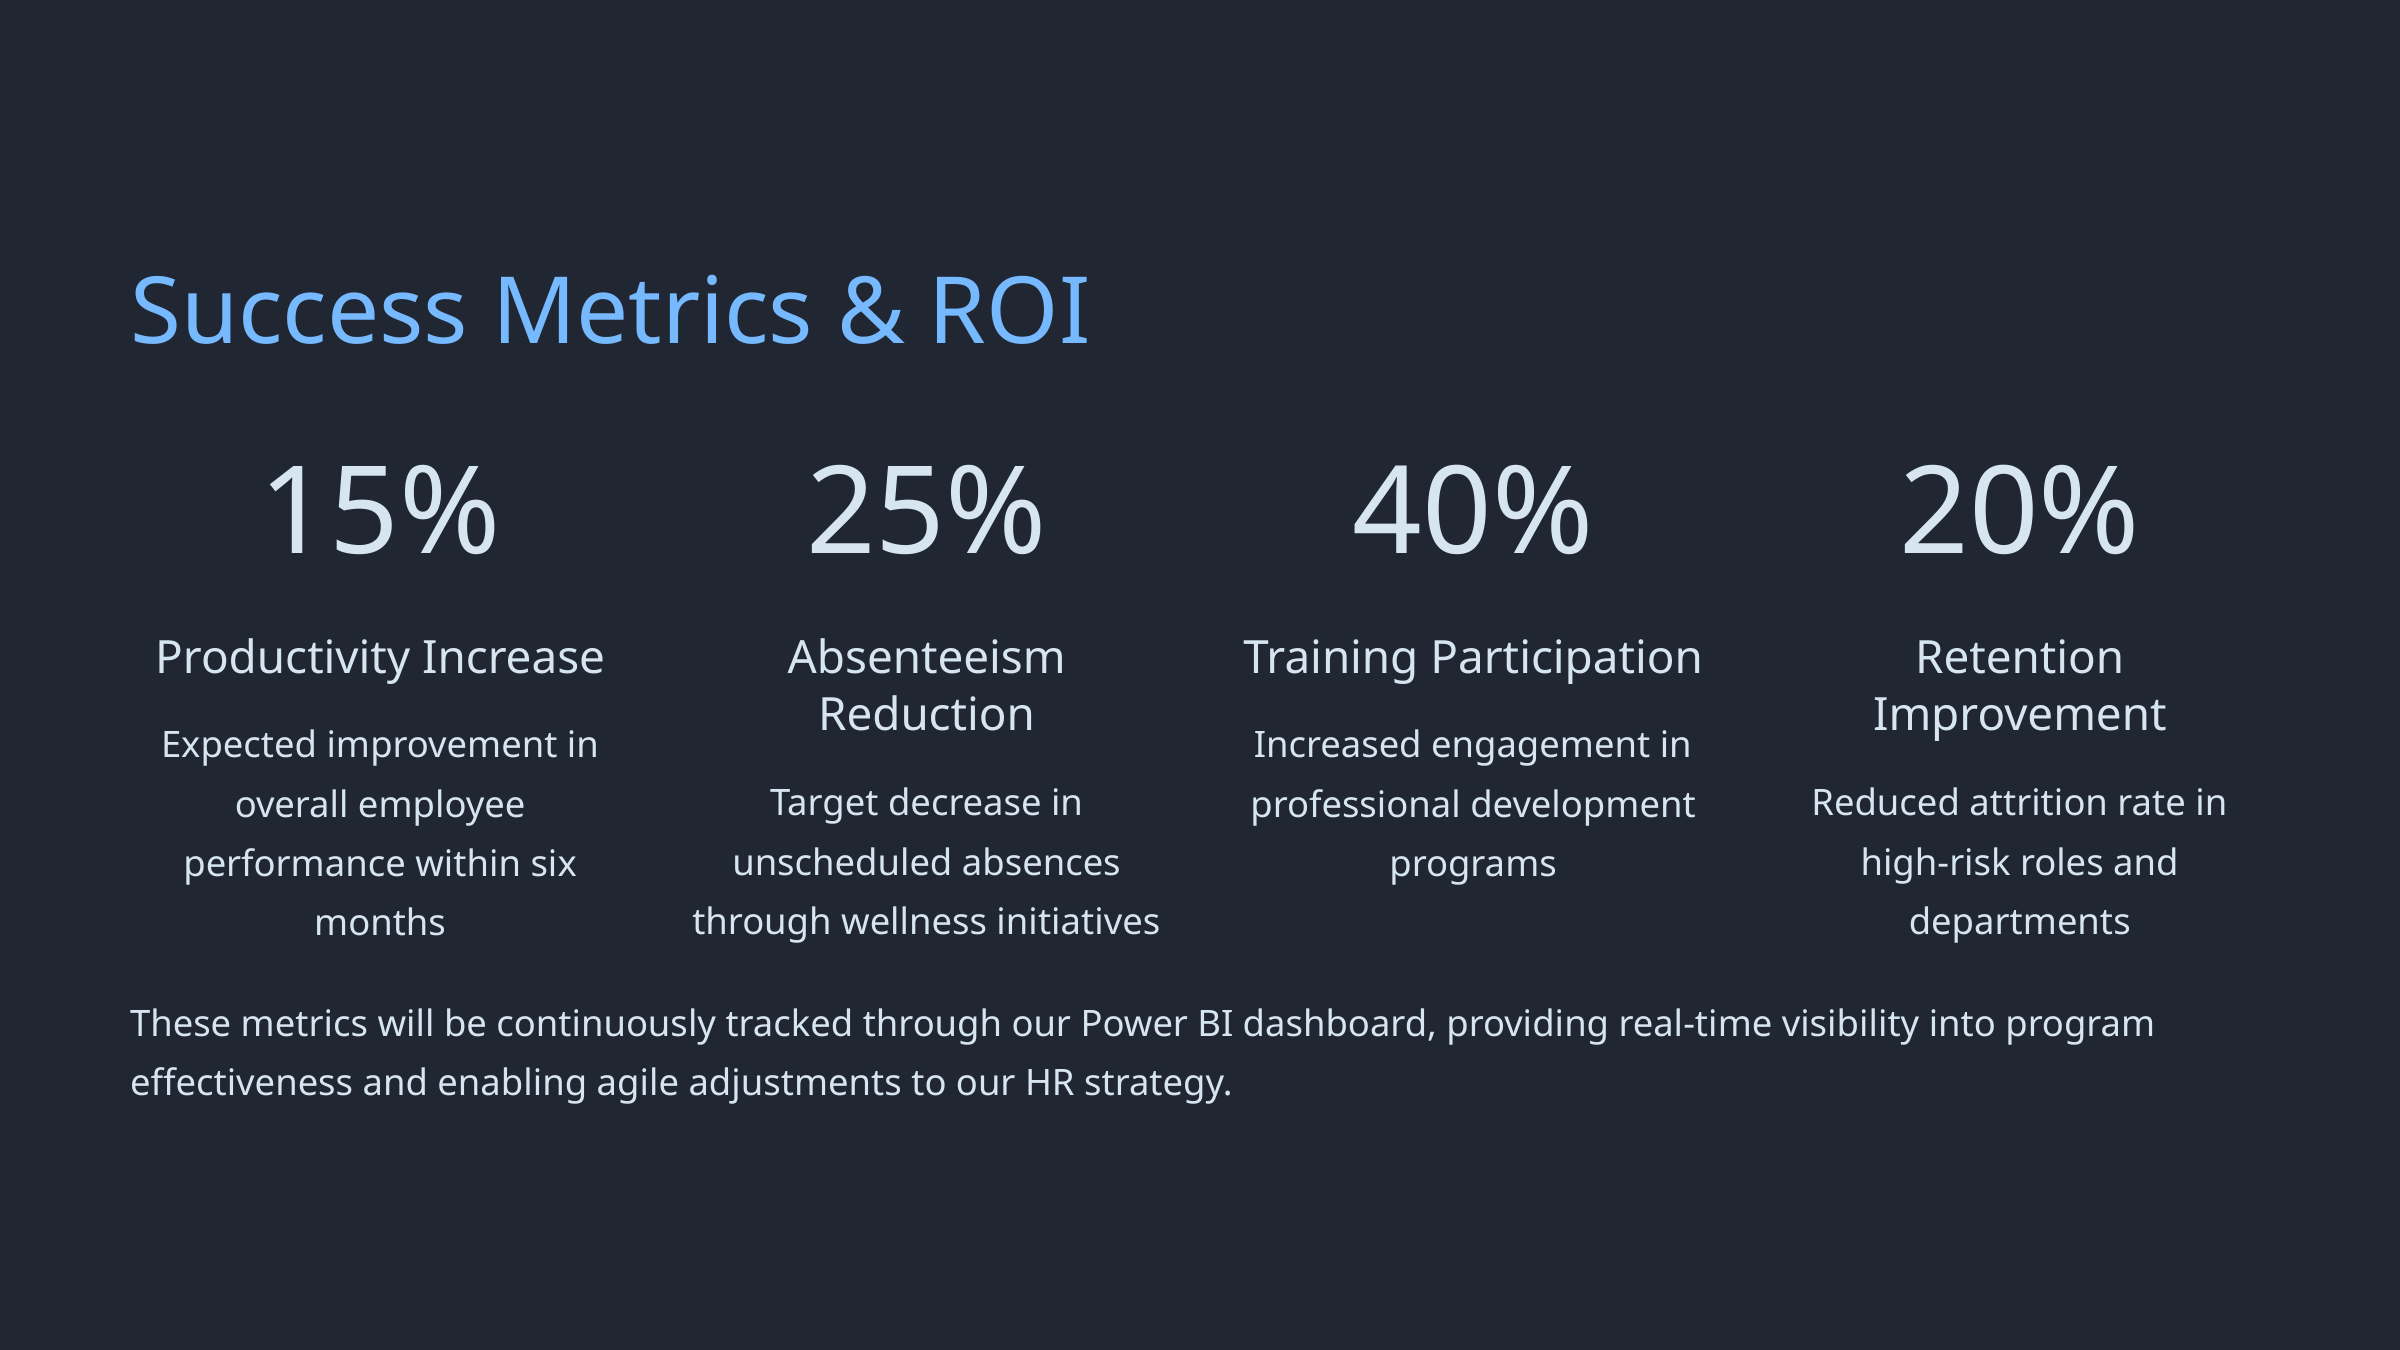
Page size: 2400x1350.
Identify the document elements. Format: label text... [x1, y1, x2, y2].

text_box Success Metrics & ROI [130, 246, 1101, 363]
text_box 40% [1223, 455, 1724, 579]
text_box Target decrease in unscheduled absences through wellness initiatives [676, 763, 1177, 943]
text_box Training Participation [1228, 625, 1718, 684]
text_box Reduced attrition rate in high-risk roles and departments [1769, 763, 2270, 883]
text_box Absenteeism Reduction [676, 625, 1177, 742]
text_box These metrics will be continuously tracked through our Power BI dashboard, providing real-time visibility into program effectiveness and enabling agile adjustments to our HR strategy. [130, 984, 2270, 1104]
text_box Expected improvement in overall employee performance within six months [130, 705, 631, 885]
text_box Retention Improvement [1769, 625, 2270, 742]
text_box 15% [130, 455, 631, 579]
text_box Increased engagement in professional development programs [1223, 705, 1724, 885]
text_box Productivity Increase [145, 625, 616, 684]
text_box 20% [1769, 455, 2270, 579]
text_box 25% [676, 455, 1177, 579]
